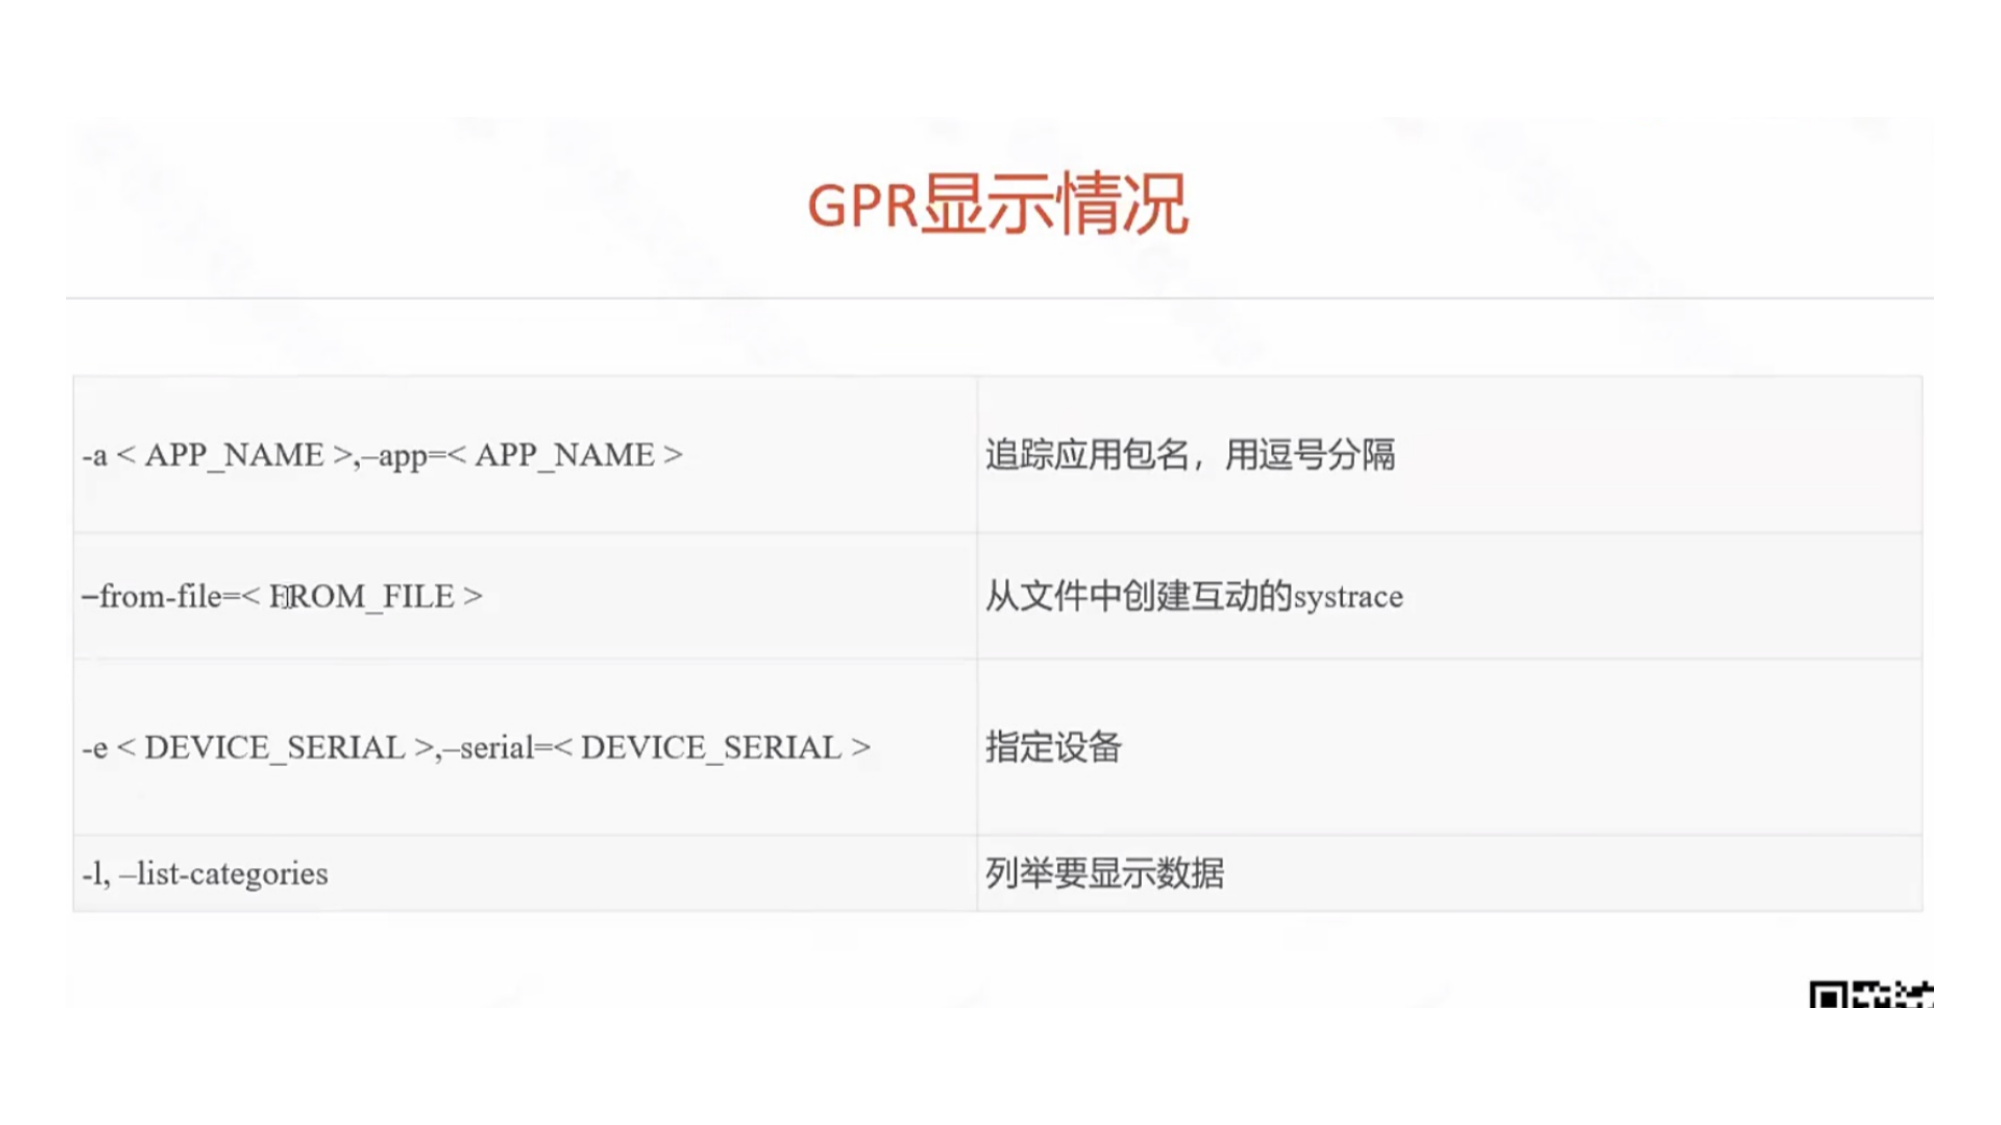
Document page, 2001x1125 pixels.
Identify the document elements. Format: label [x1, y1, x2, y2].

picture [66, 117, 1934, 1008]
